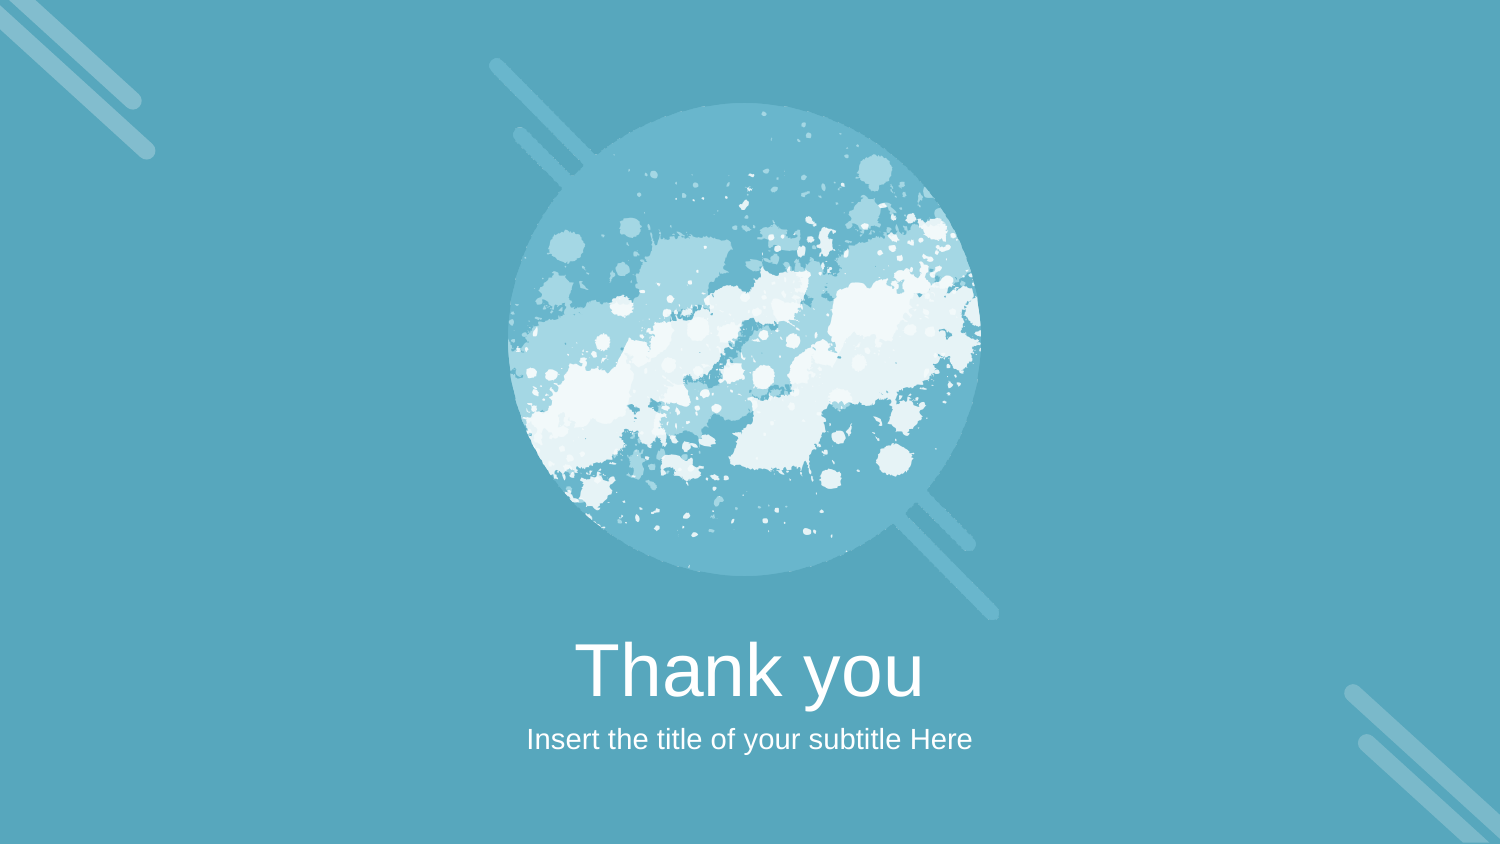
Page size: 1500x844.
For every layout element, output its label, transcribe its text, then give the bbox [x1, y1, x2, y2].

picture [489, 58, 999, 619]
list Insert the title of your subtitle Here [0, 713, 1500, 762]
list Thank you [0, 619, 1500, 713]
